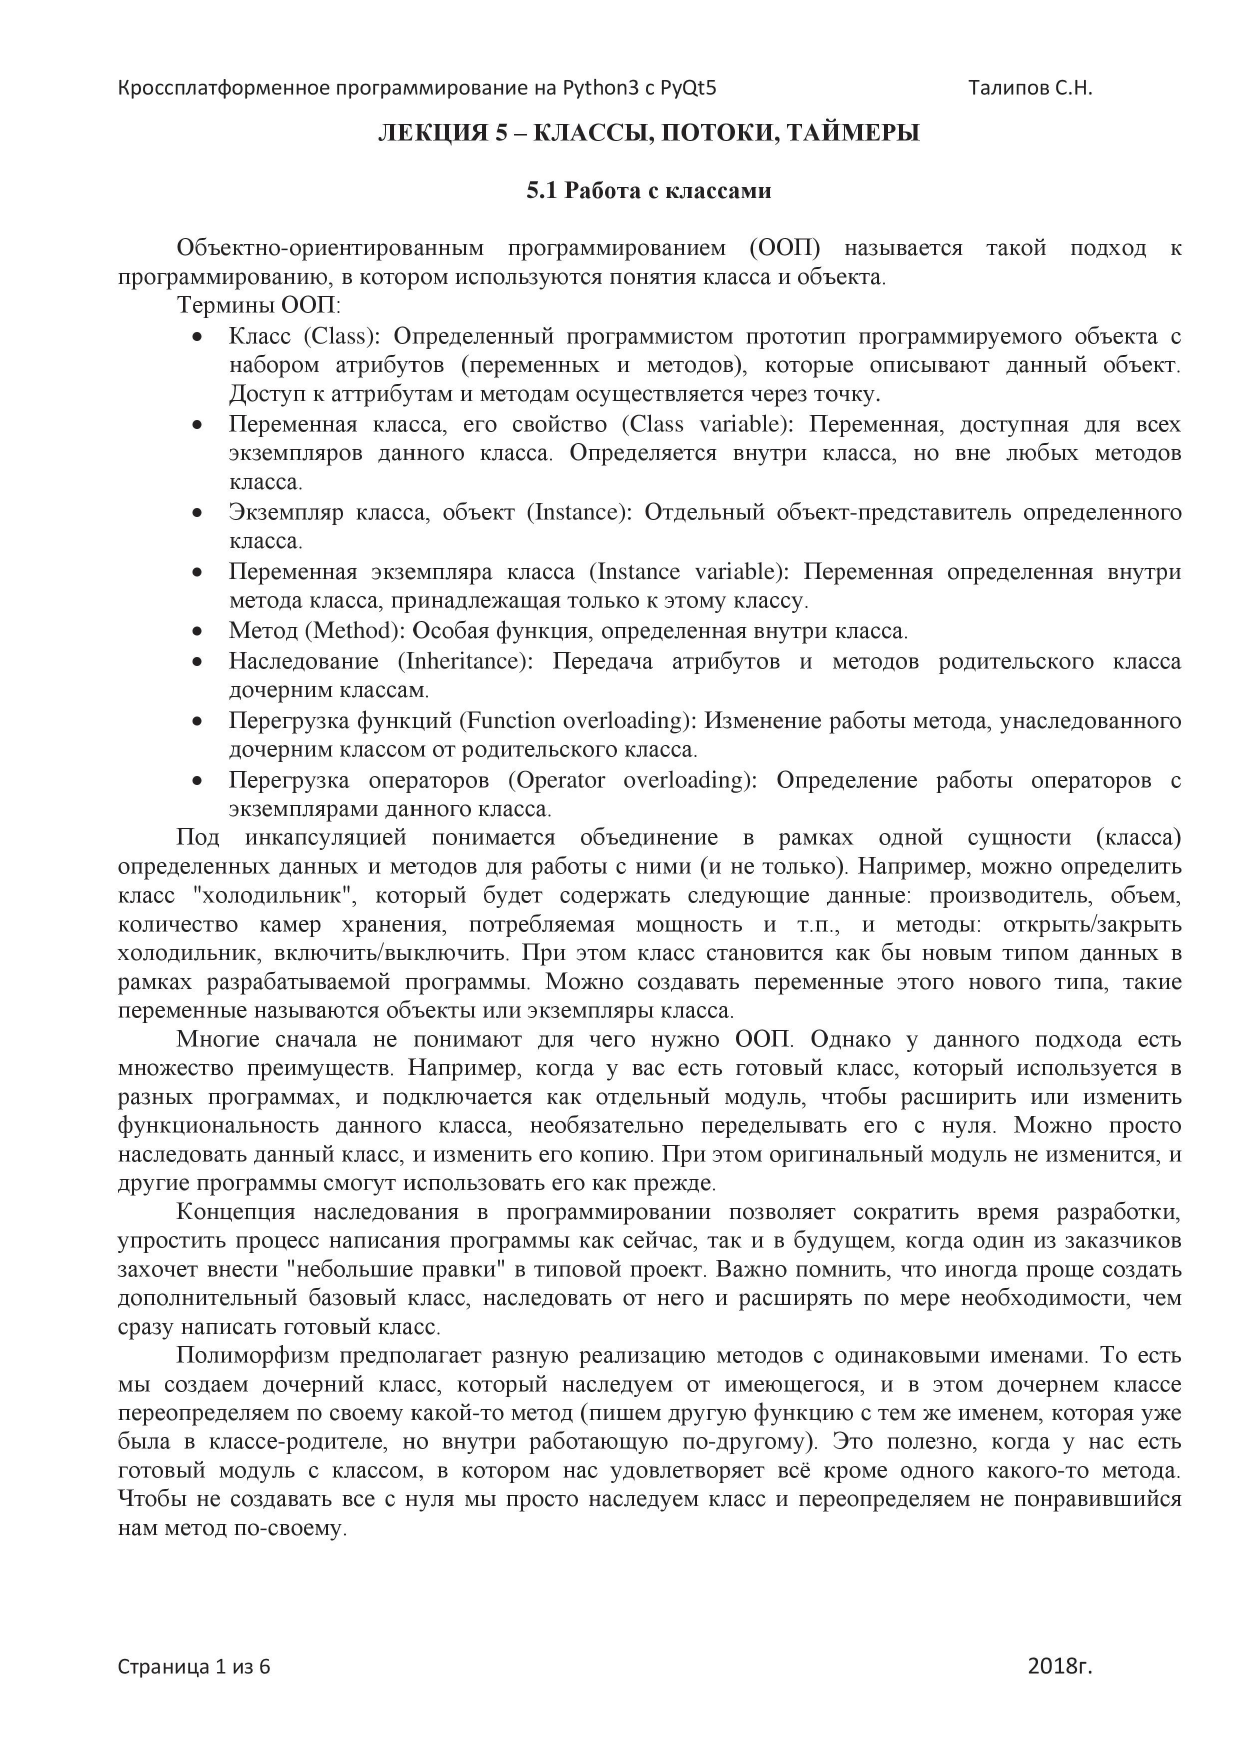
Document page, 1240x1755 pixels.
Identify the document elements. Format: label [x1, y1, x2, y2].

text_box [0, 0, 1240, 1754]
